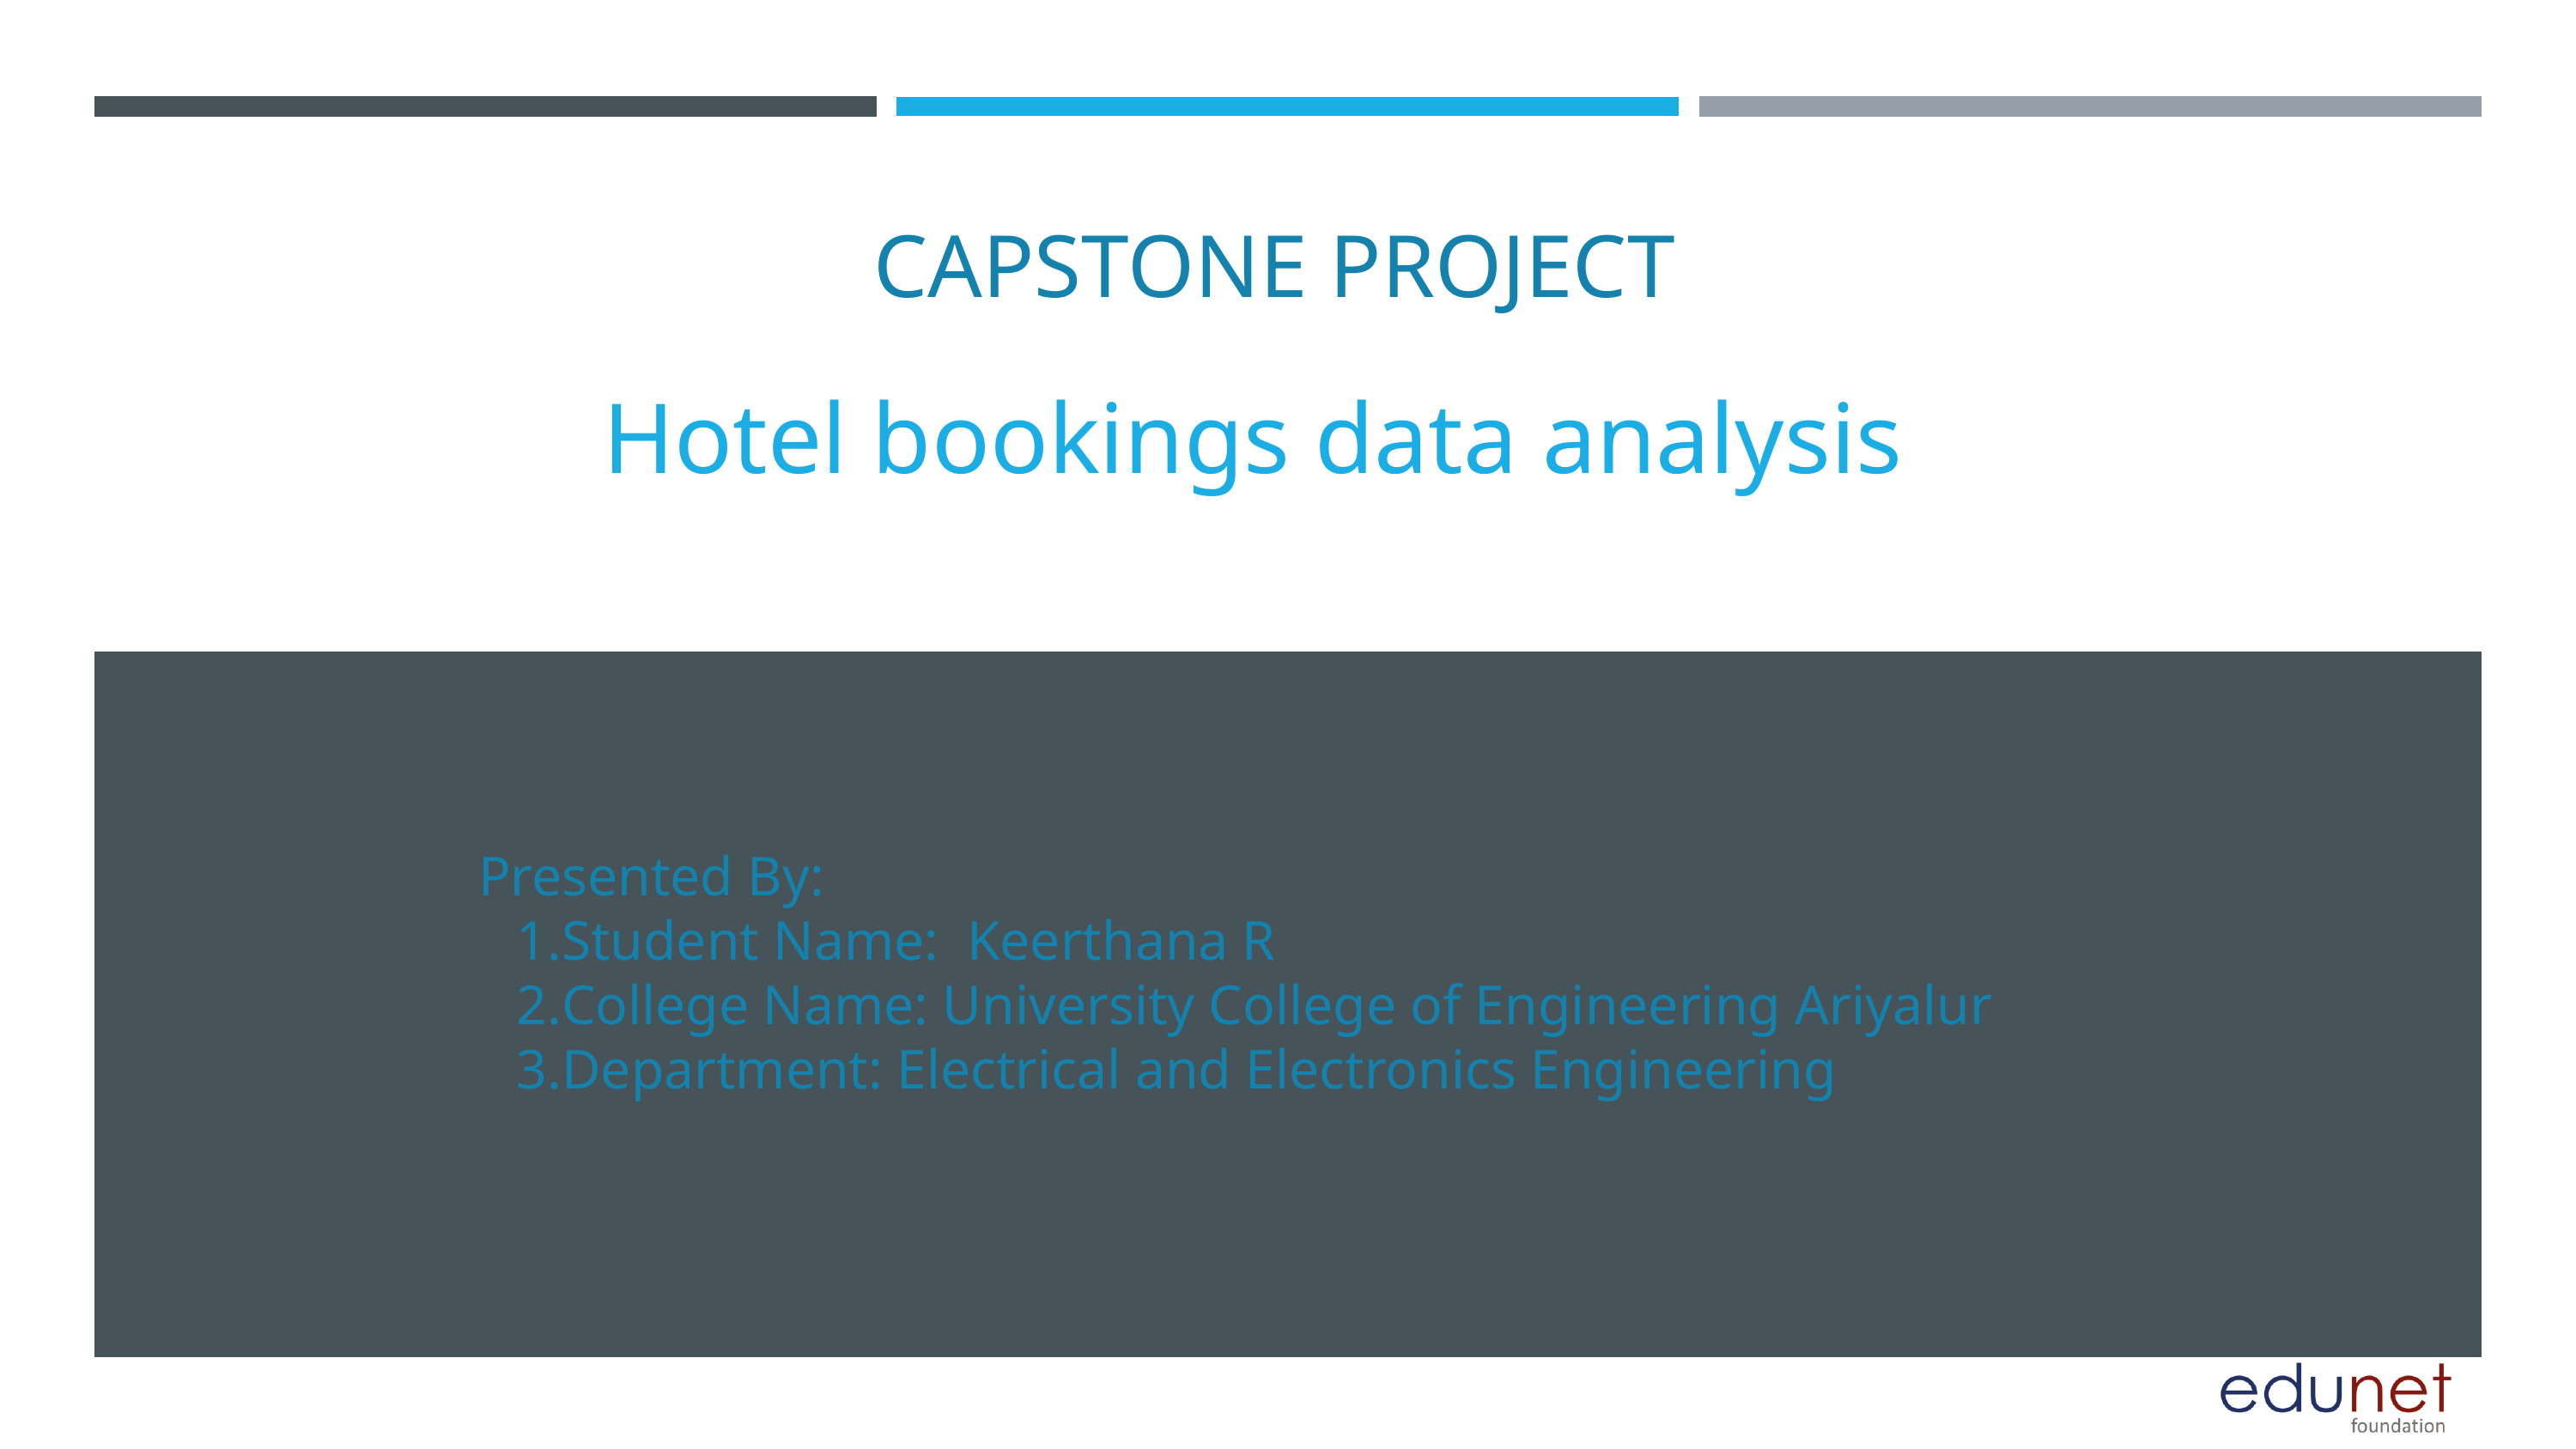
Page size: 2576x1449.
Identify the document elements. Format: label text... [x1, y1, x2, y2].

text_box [94, 96, 878, 118]
text_box Hotel bookings data analysis [300, 376, 2207, 493]
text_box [94, 652, 2482, 1357]
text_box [1698, 95, 2482, 118]
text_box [896, 96, 1680, 117]
text_box CAPSTONE PROJECT [0, 211, 2576, 315]
text_box [2215, 1367, 2454, 1437]
